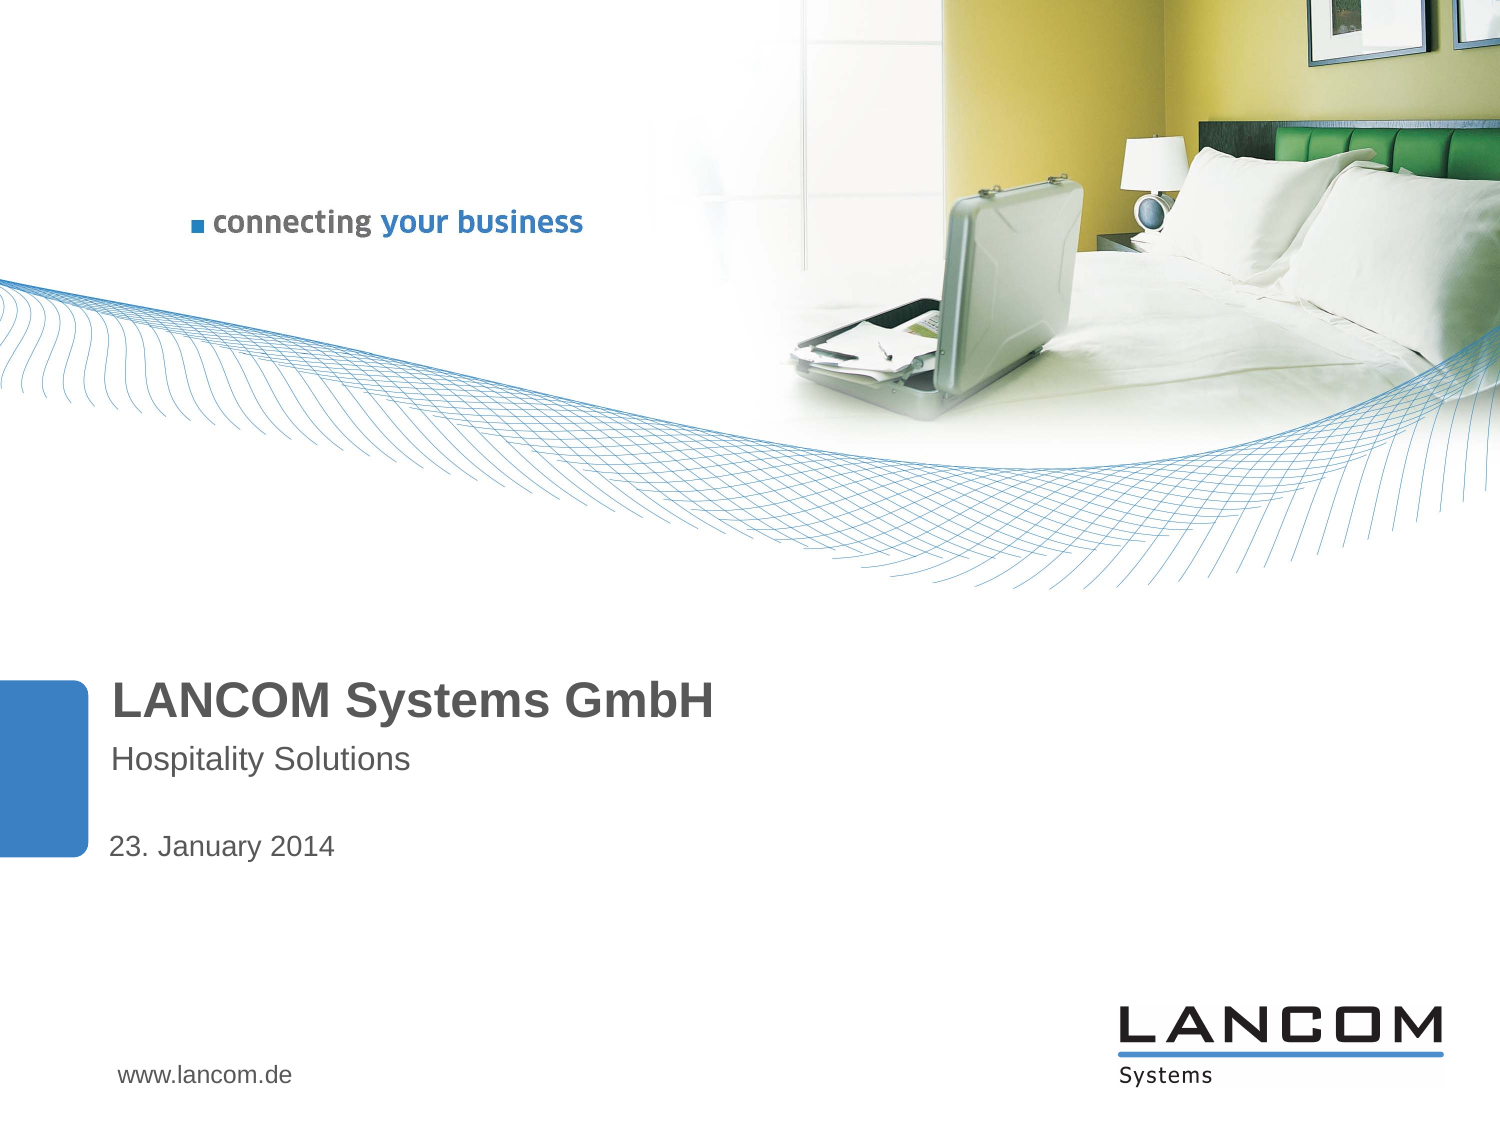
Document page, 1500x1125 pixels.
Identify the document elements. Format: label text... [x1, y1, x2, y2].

subtitle Hospitality Solutions [95, 729, 1147, 857]
list 23. January 2014 [108, 827, 1144, 884]
list LANCOM Systems GmbH [111, 667, 1223, 730]
picture [0, 0, 1500, 708]
picture [1117, 1006, 1444, 1088]
